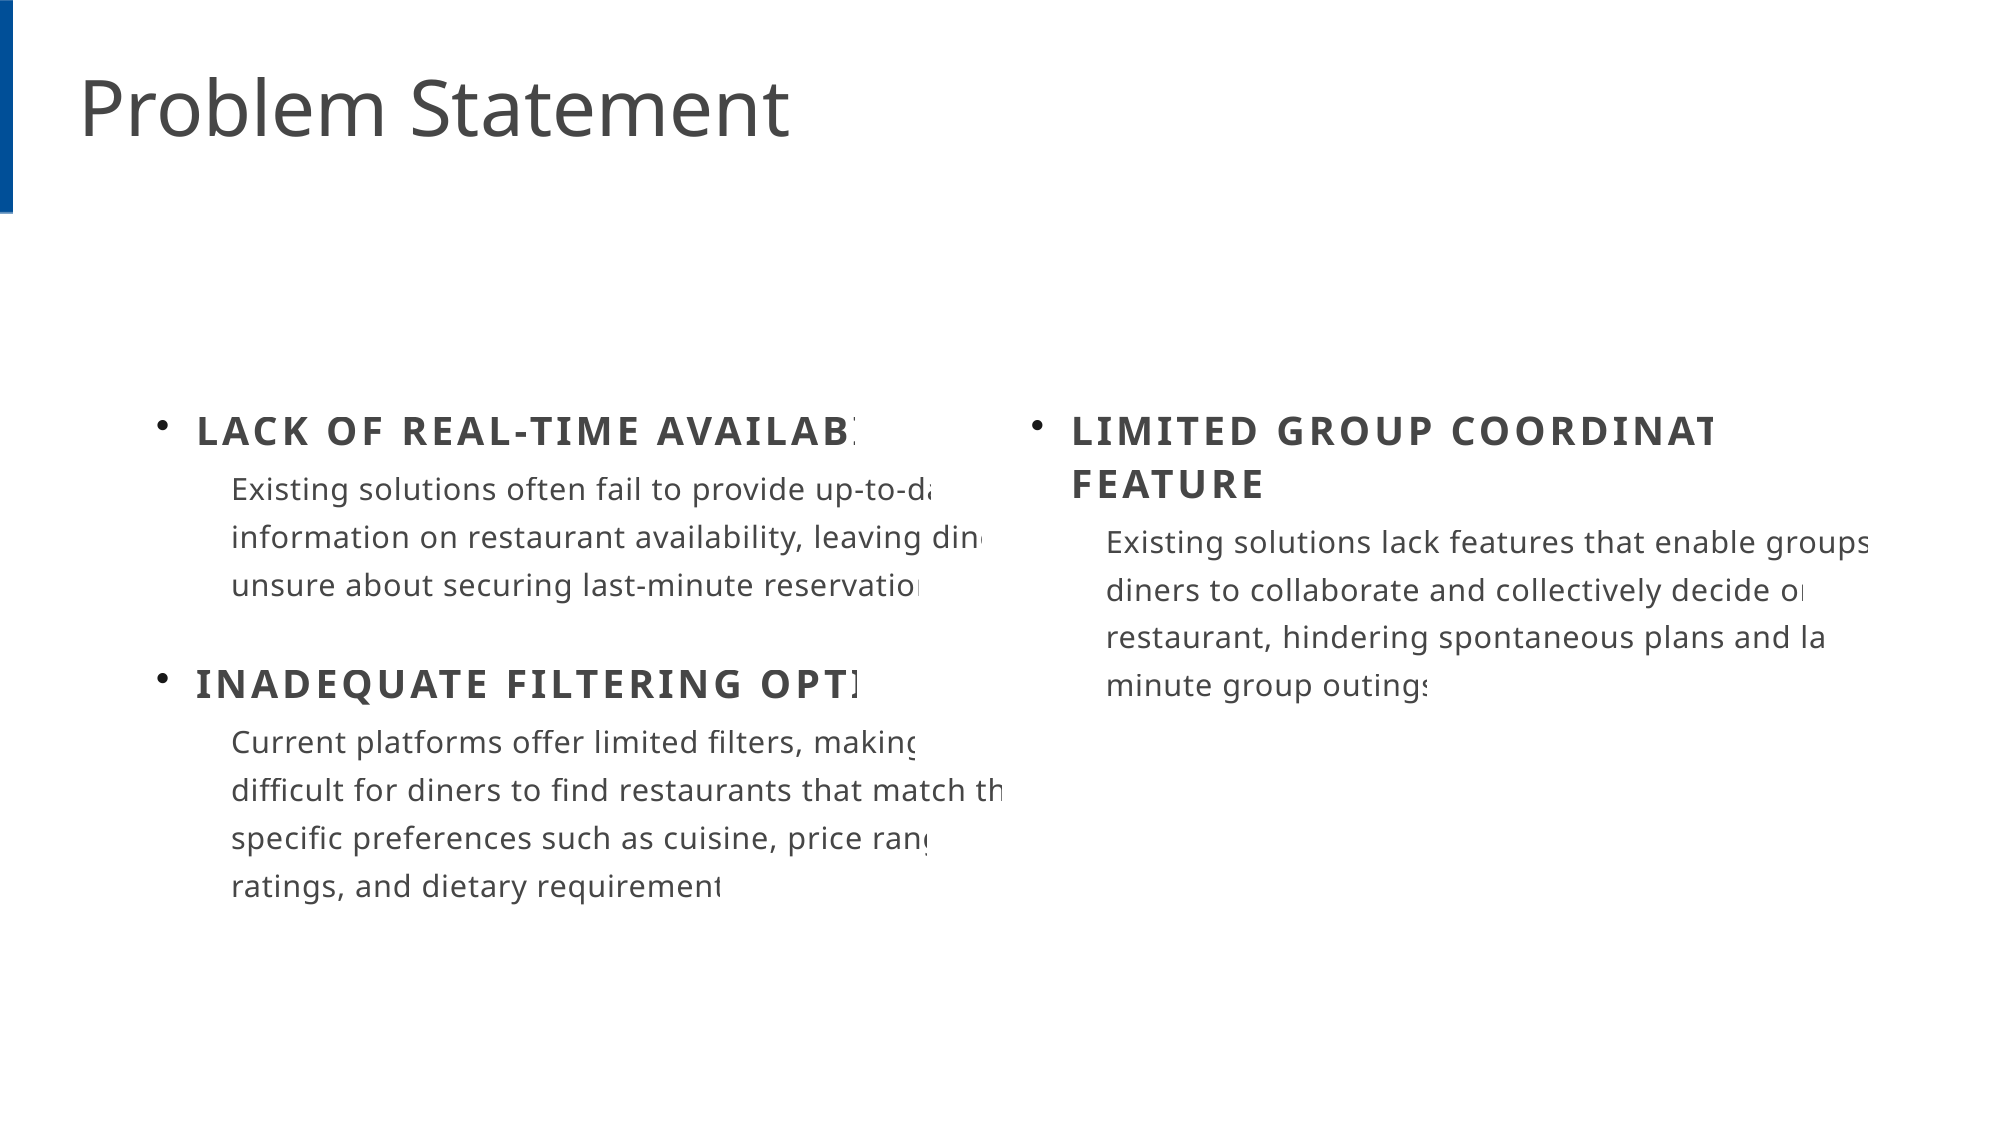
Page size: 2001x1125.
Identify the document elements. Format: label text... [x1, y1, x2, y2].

text_box LIMITED GROUP COORDINATION FEATURES Existing solutions lack features that enable groups of diners to collaborate and collectively decide on a restaurant, hindering spontaneous plans and last-minute group outings. [1030, 400, 1925, 703]
text_box Problem Statement [78, 69, 2000, 153]
picture [0, 0, 13, 215]
text_box LACK OF REAL-TIME AVAILABILITY Existing solutions often fail to provide up-to-date information on restaurant availability, leaving diners unsure about securing last-minute reservations. INADEQUATE FILTERING OPTIONS Current platforms offer limited filters, making it difficult for diners to find restaurants that match their specific preferences such as cuisine, price range, ratings, and dietary requirements. [156, 400, 1050, 905]
